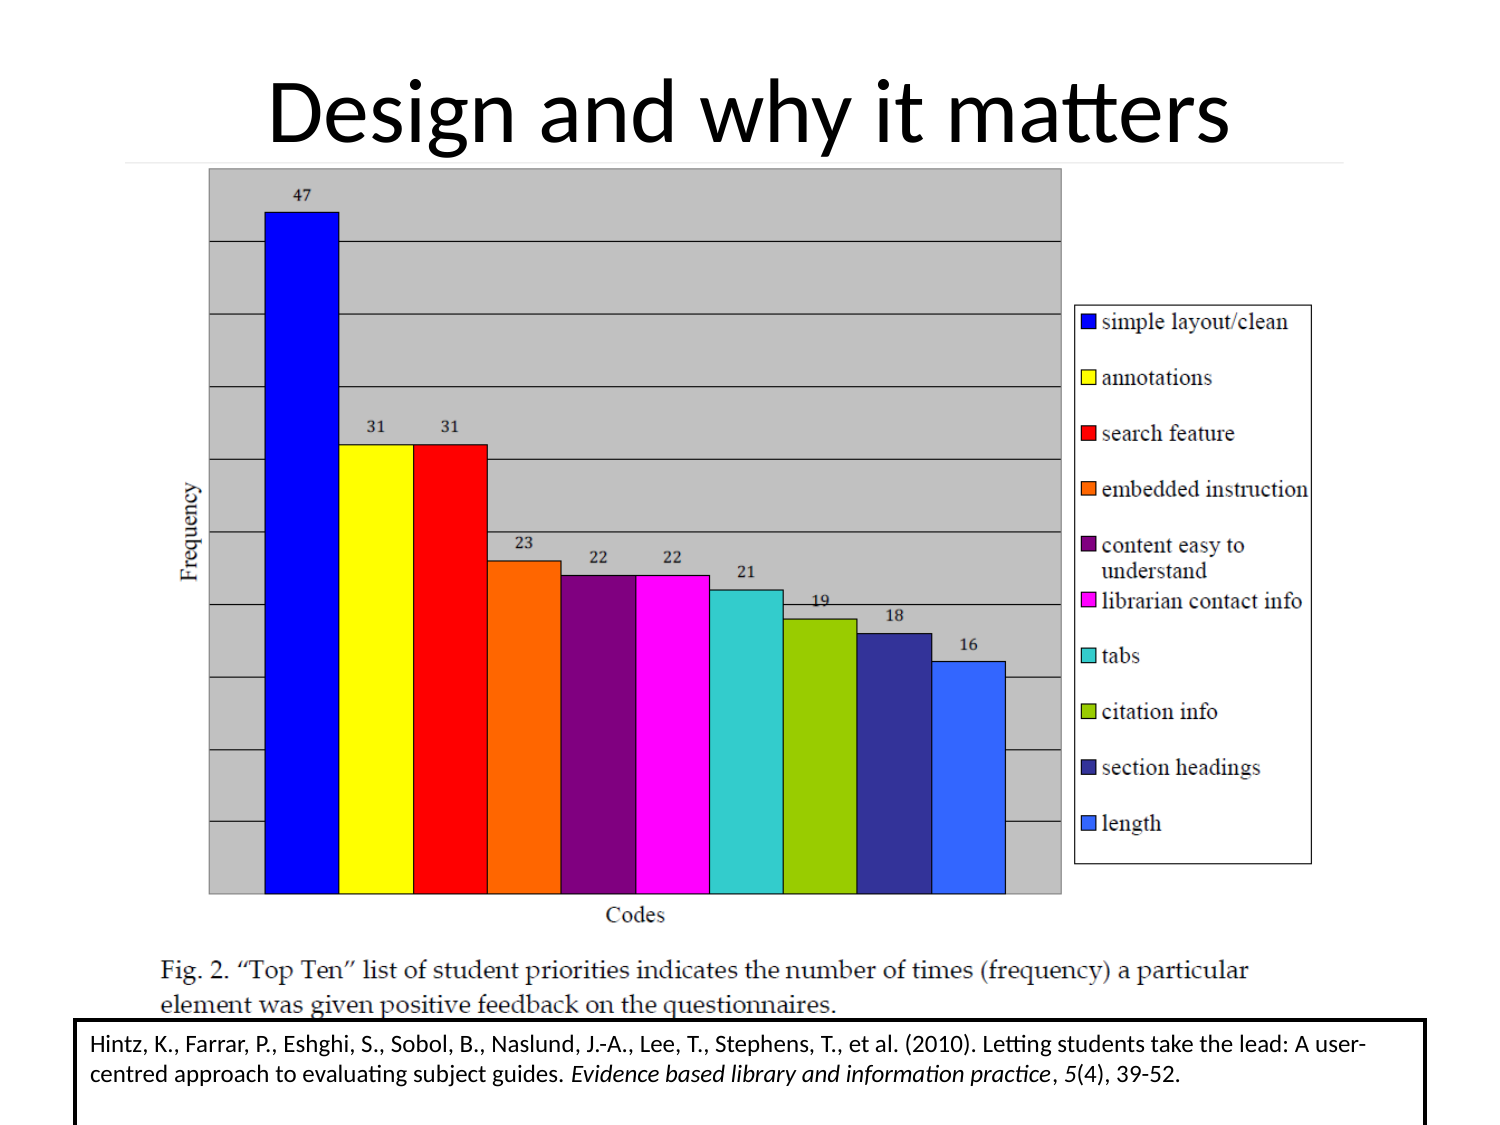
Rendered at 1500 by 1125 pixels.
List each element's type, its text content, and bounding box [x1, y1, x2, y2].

title Design and why it matters [74, 12, 1426, 201]
picture [124, 162, 1344, 1043]
list Hintz, K., Farrar, P., Eshghi, S., Sobol, B., Naslund, J.-A., Lee, T., Stephens, T., et al. (2010). Letting students take the lead: A user-centred approach to evaluating subject guides. Evidence based library and information practice, 5(4), 39-52. [73, 1018, 1427, 1125]
